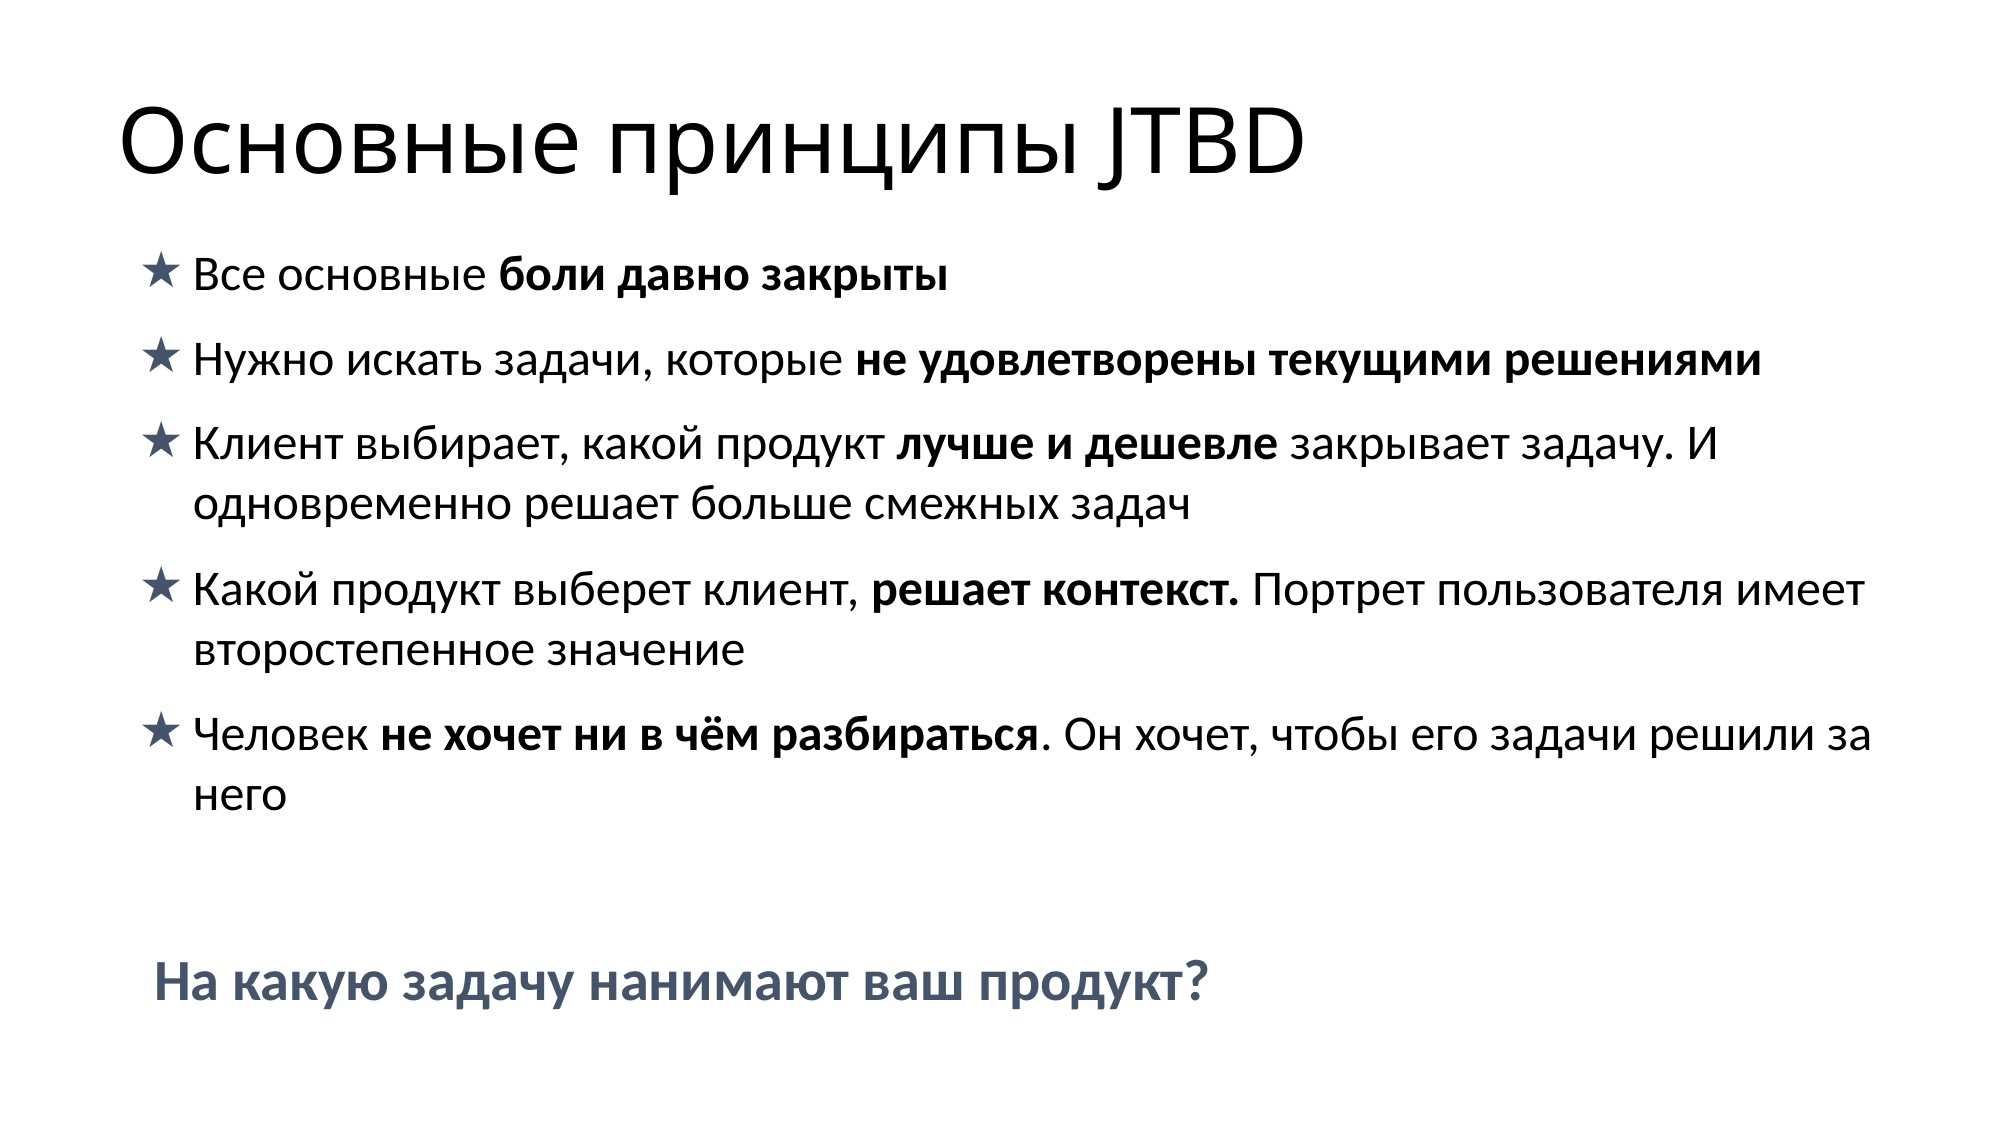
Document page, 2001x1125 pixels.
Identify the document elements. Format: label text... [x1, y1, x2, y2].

list Все основные боли давно закрыты Нужно искать задачи, которые не удовлетворены текущими решениями Клиент выбирает, какой продукт лучше и дешевле закрывает задачу. И одновременно решает больше смежных задач Какой продукт выберет клиент, решает контекст. Портрет пользователя имеет второстепенное значение Человек не хочет ни в чём разбираться. Он хочет, чтобы его задачи решили за него [102, 232, 1931, 869]
text_box На какую задачу нанимают ваш продукт? [139, 892, 1581, 1028]
title Основные принципы JTBD [102, 65, 1864, 222]
